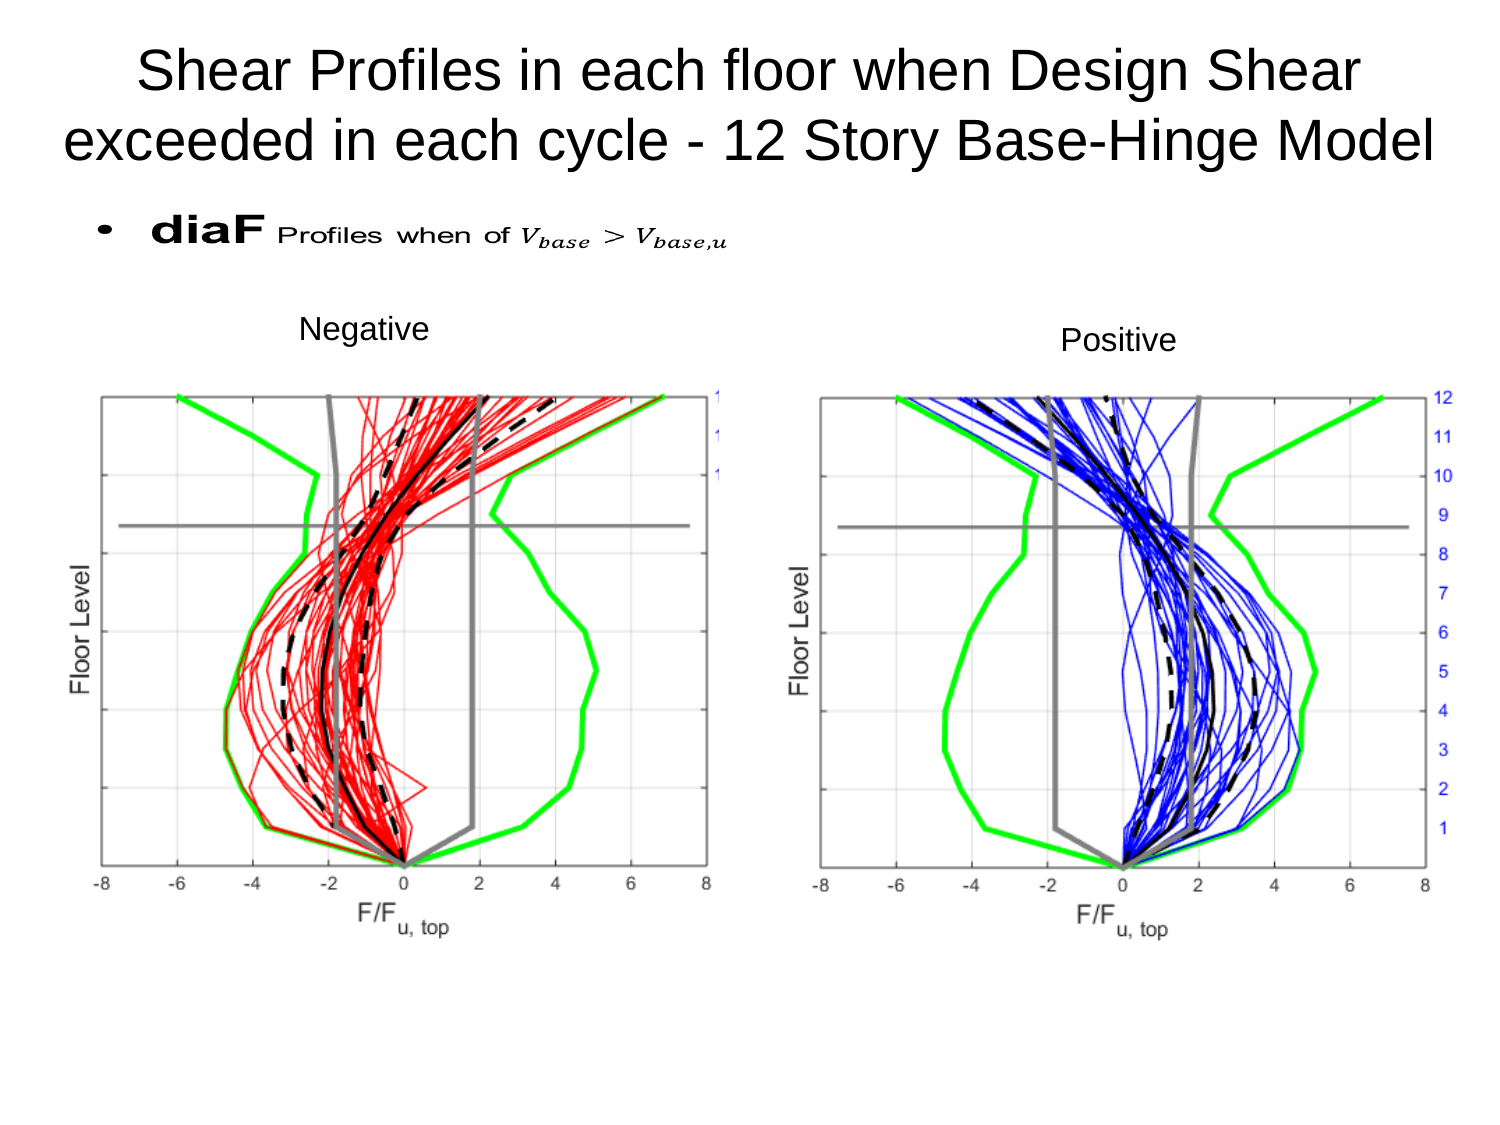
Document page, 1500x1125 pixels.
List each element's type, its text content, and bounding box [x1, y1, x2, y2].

picture [0, 354, 1500, 942]
text_box Positive [1045, 311, 1238, 355]
title Shear Profiles in each floor when Design Shear exceeded in each cycle - 12 Story Base-Hinge Model [37, 12, 1463, 193]
list [62, 192, 1238, 275]
text_box Negative [283, 300, 445, 354]
